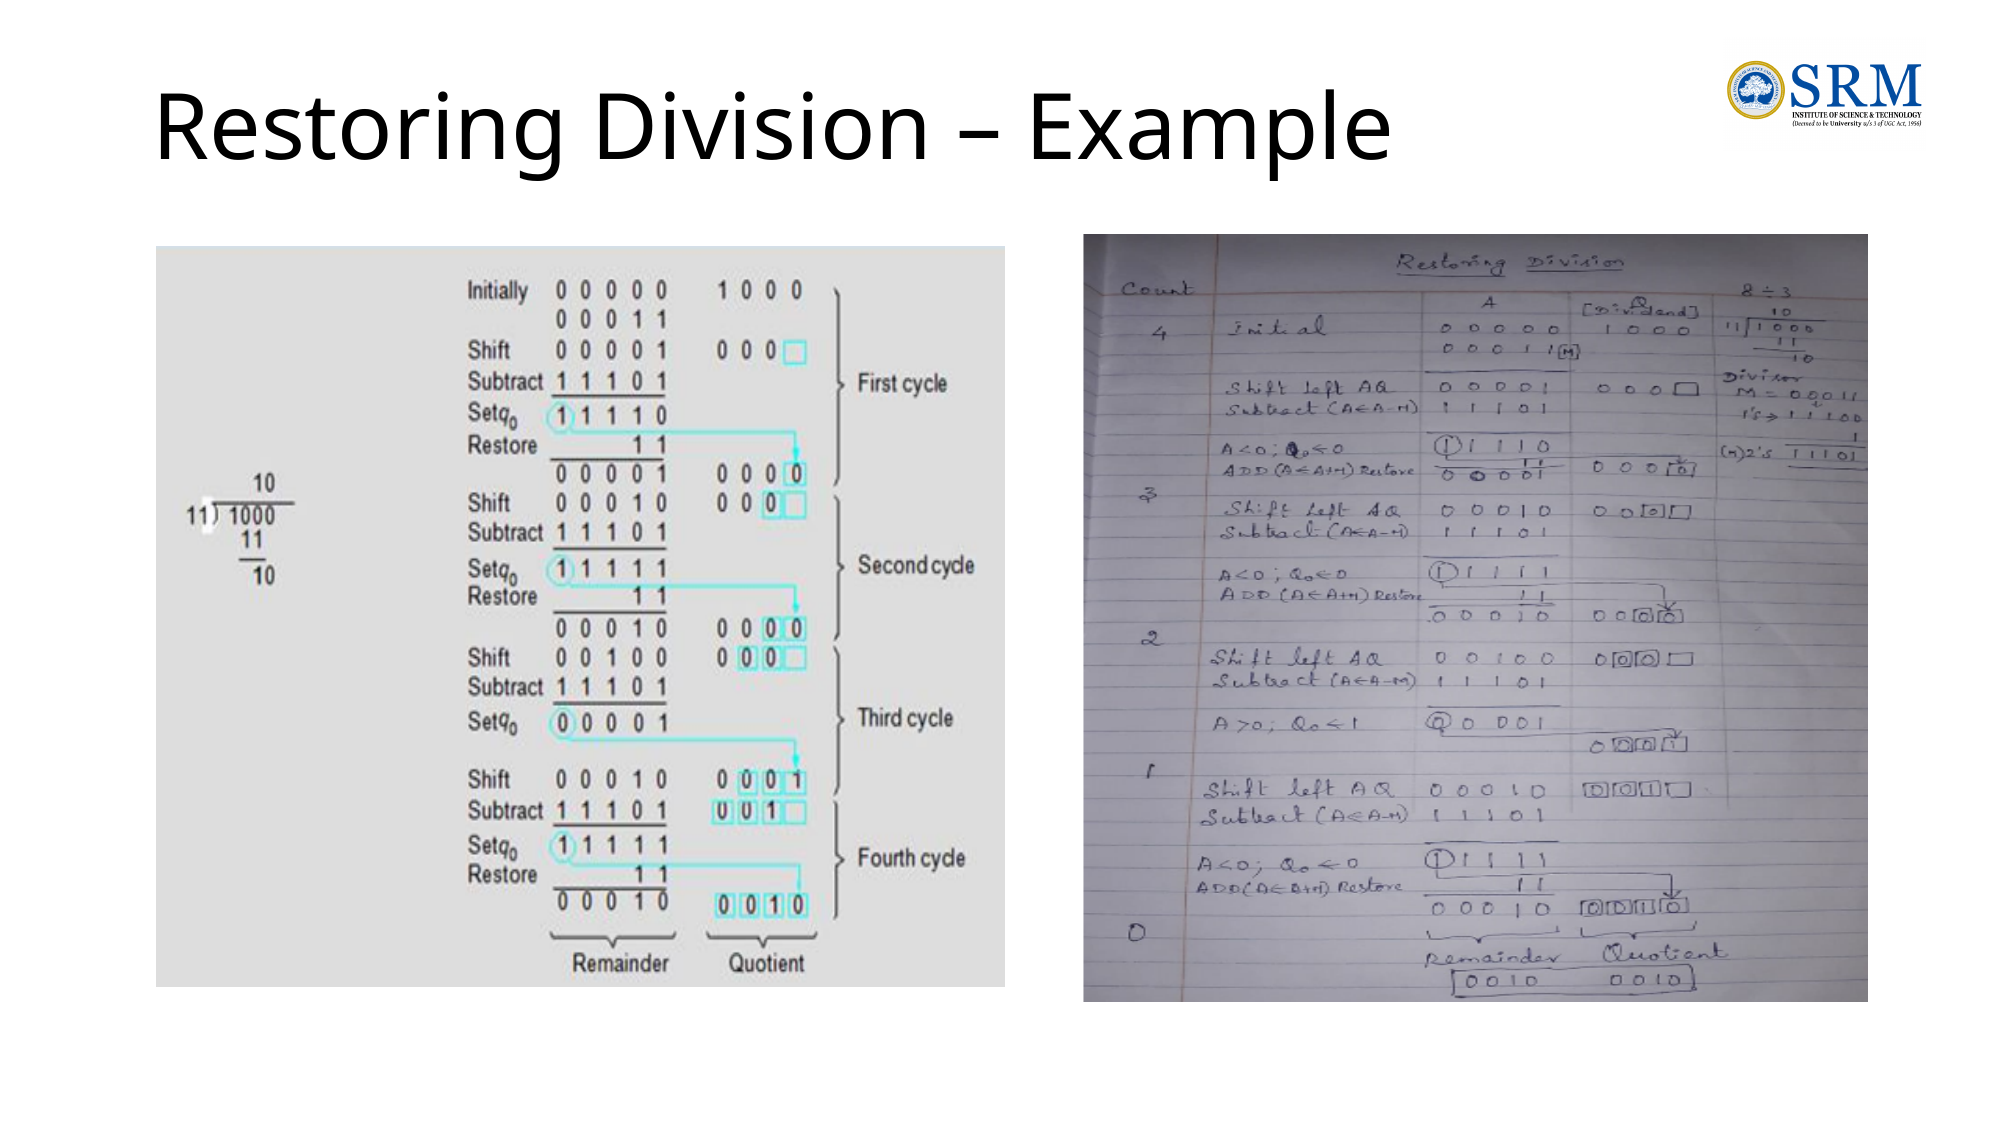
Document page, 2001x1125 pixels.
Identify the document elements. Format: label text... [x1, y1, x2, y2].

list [156, 245, 1005, 987]
picture [1723, 37, 1926, 151]
title Restoring Division – Example [137, 59, 1863, 200]
picture [1081, 234, 1868, 1002]
